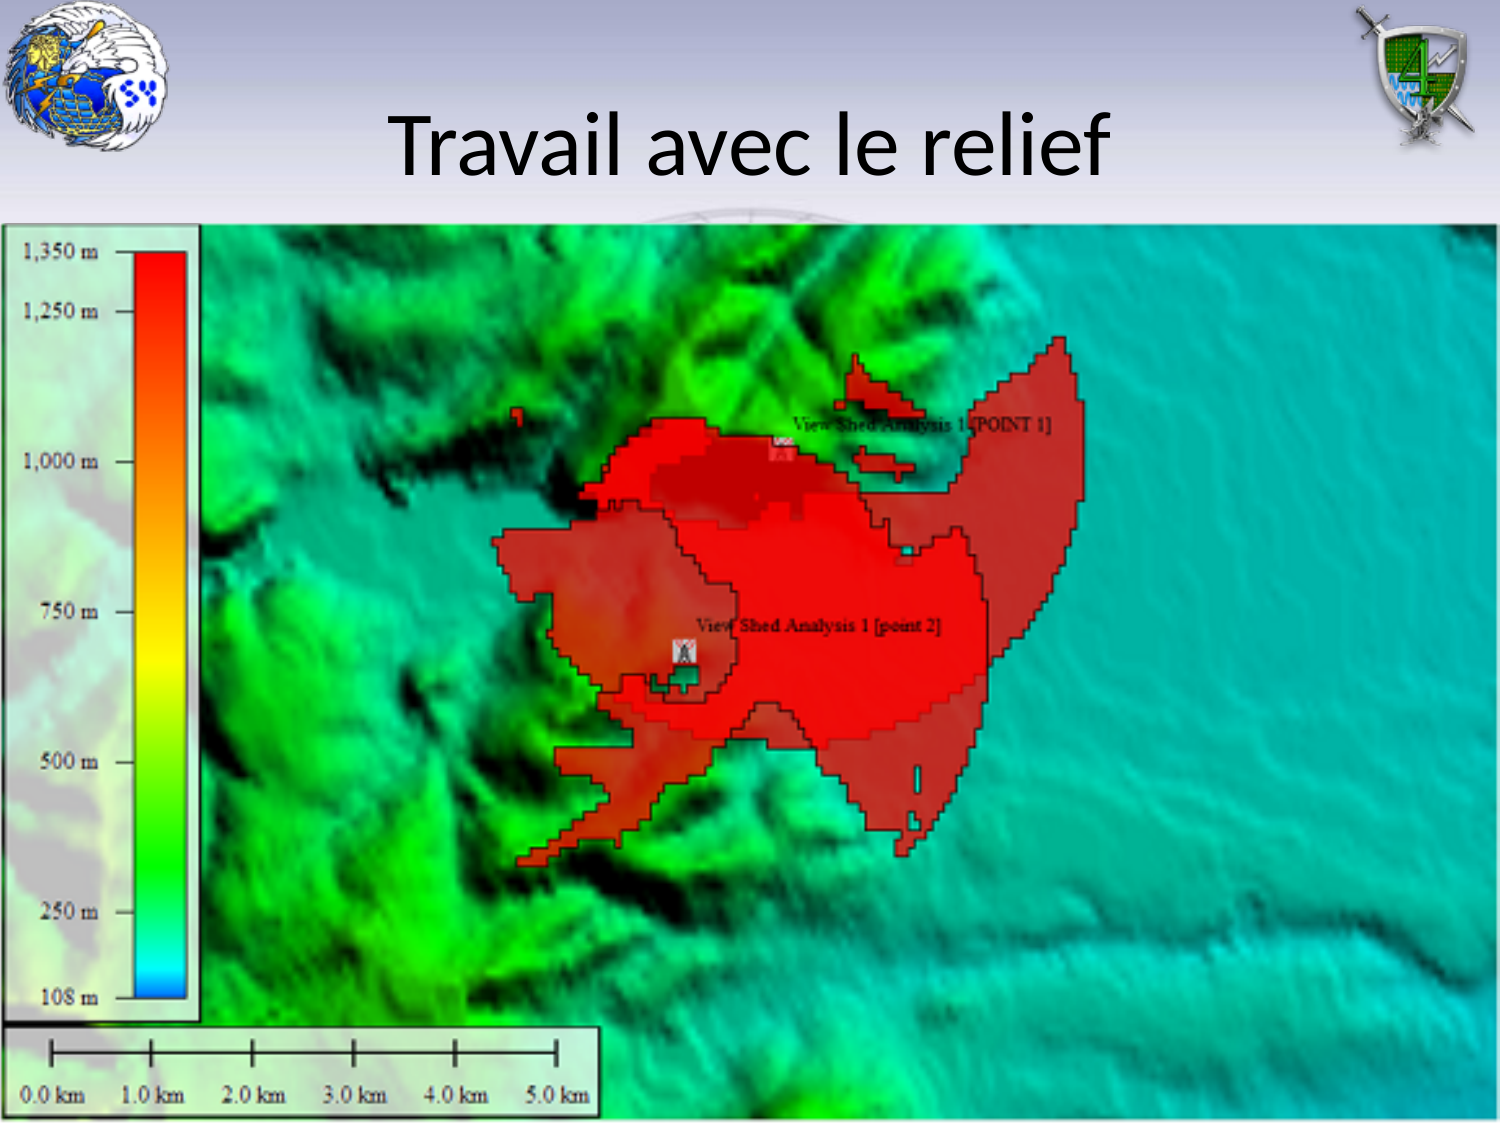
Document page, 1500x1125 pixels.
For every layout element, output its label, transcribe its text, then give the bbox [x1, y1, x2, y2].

picture [0, 0, 1500, 1125]
title Travail avec le relief [75, 45, 1425, 221]
